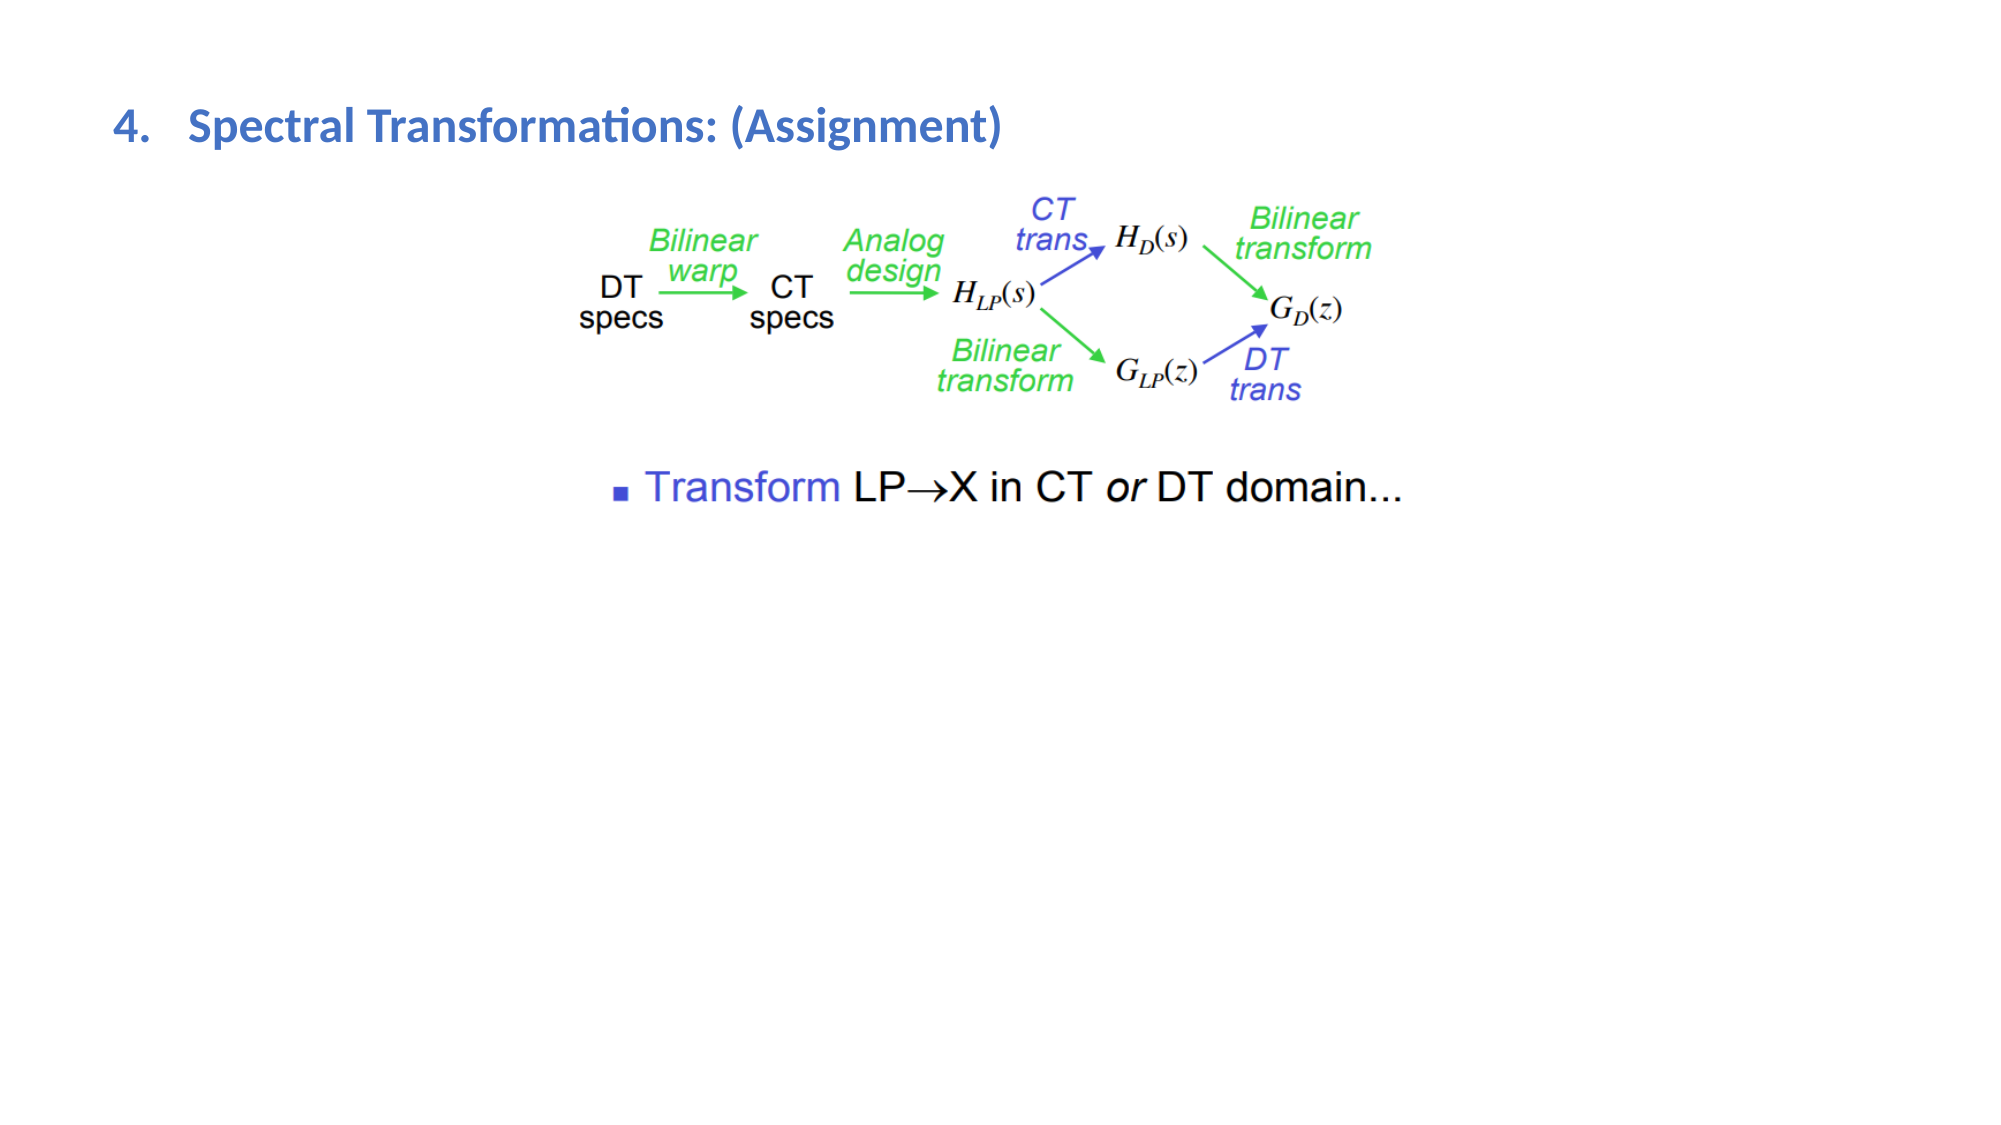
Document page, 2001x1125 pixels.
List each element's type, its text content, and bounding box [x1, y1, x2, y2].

picture [526, 160, 1440, 508]
text_box Spectral Transformations: (Assignment) [98, 84, 1904, 160]
